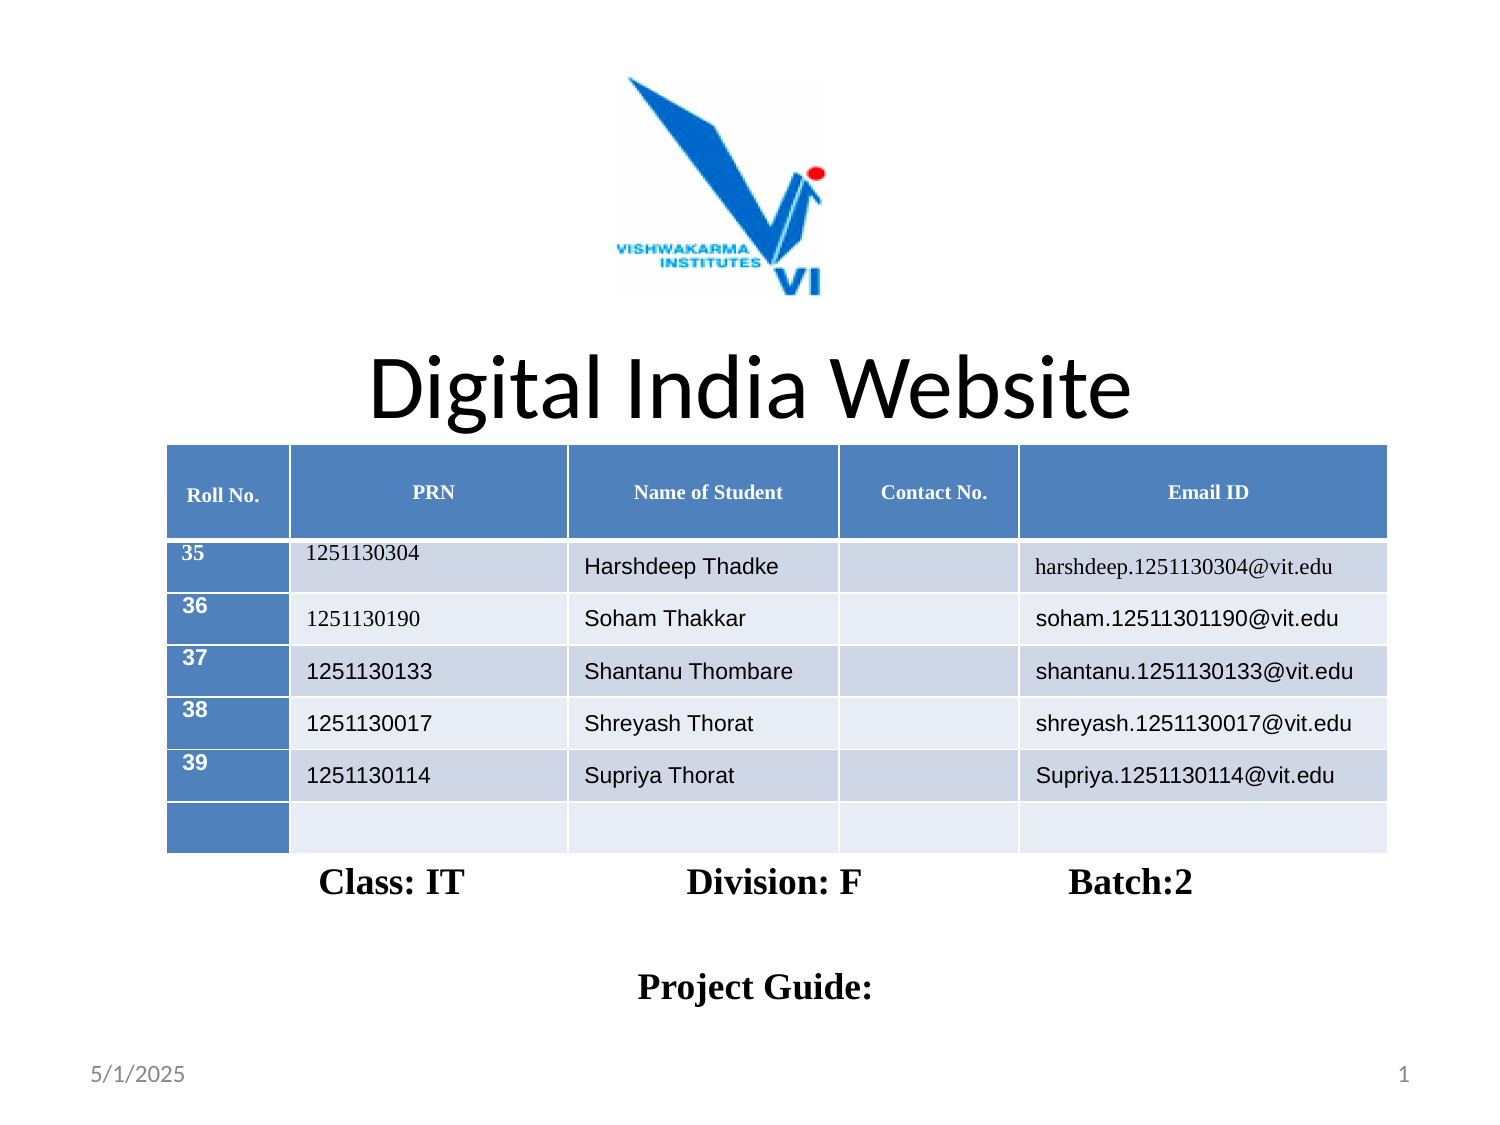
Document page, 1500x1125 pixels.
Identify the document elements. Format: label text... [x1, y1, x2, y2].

table_cell [1020, 803, 1387, 853]
table_cell [840, 594, 1018, 644]
table_cell 1251130133 [291, 646, 567, 696]
table_header Roll No. [167, 445, 289, 538]
table_cell shreyash.1251130017@vit.edu [1020, 698, 1387, 749]
table_cell 39 [167, 750, 289, 801]
table_cell 37 [167, 646, 289, 696]
subtitle Class: IT Division: F Batch:2 Project Guide: [230, 855, 1281, 945]
table_cell 1251130304 [291, 543, 567, 592]
table_cell [840, 750, 1018, 801]
table_cell Supriya Thorat [569, 750, 838, 801]
table_header Contact No. [840, 445, 1018, 538]
table_cell 36 [167, 594, 289, 644]
slide_number 1 [1074, 1042, 1425, 1103]
table_cell Shreyash Thorat [569, 698, 838, 749]
table_cell 35 [167, 543, 289, 592]
table_cell [167, 803, 289, 853]
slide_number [75, 1042, 425, 1103]
table_cell Supriya.1251130114@vit.edu [1020, 750, 1387, 801]
table_header PRN [291, 445, 567, 538]
table_cell [840, 543, 1018, 592]
table_cell [291, 803, 567, 853]
table_cell Harshdeep Thadke [569, 543, 838, 592]
table_cell shantanu.1251130133@vit.edu [1020, 646, 1387, 696]
table_cell Soham Thakkar [569, 594, 838, 644]
title Digital India Website [113, 315, 1389, 448]
table_cell 1251130017 [291, 698, 567, 749]
table_cell [569, 803, 838, 853]
table_cell [840, 803, 1018, 853]
table_cell harshdeep.1251130304@vit.edu [1020, 543, 1387, 592]
table_cell [840, 698, 1018, 749]
table_cell 1251130114 [291, 750, 567, 801]
table_cell soham.12511301190@vit.edu [1020, 594, 1387, 644]
table_cell 1251130190 [291, 594, 567, 644]
table_cell Shantanu Thombare [569, 646, 838, 696]
picture [615, 73, 827, 298]
table_cell [840, 646, 1018, 696]
table_header Email ID [1020, 445, 1387, 538]
table_cell 38 [167, 698, 289, 749]
table_header Name of Student [569, 445, 838, 538]
